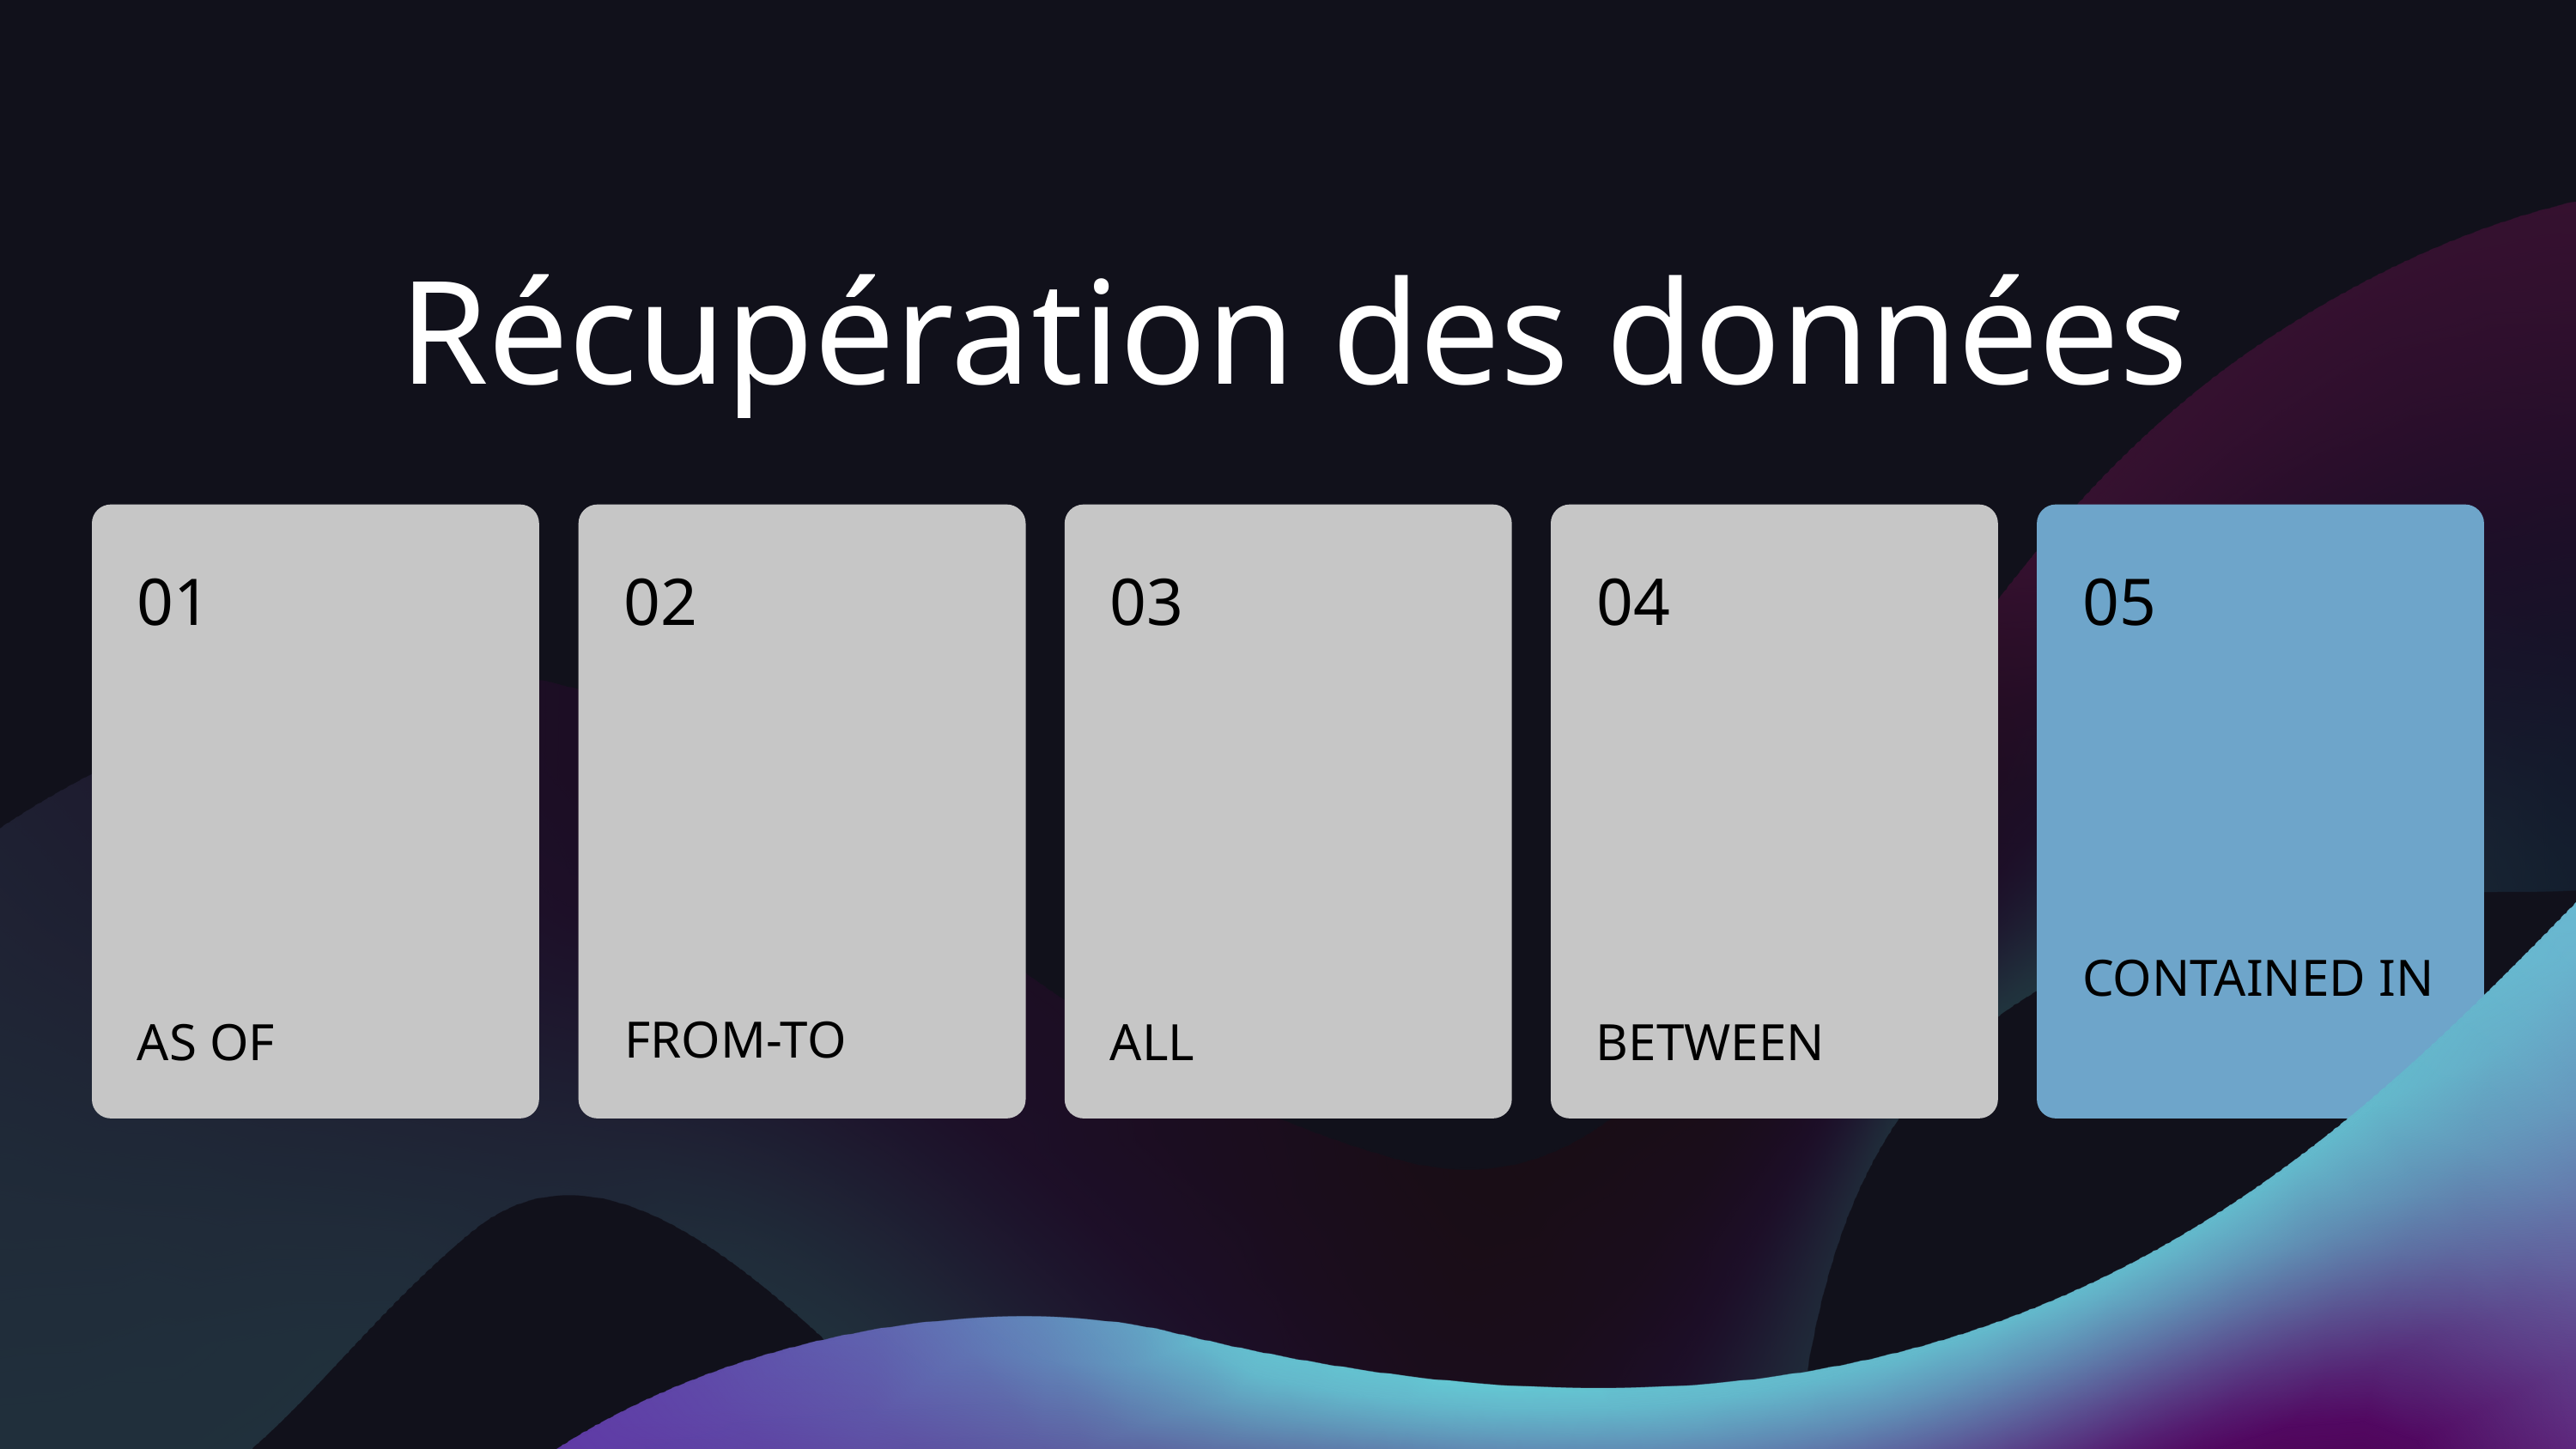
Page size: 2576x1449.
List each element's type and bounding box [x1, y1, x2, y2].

text_box [91, 504, 540, 1119]
text_box [578, 504, 1026, 613]
text_box [1064, 504, 1512, 613]
text_box [1550, 504, 1999, 613]
picture [0, 182, 2576, 1449]
text_box [2036, 504, 2485, 613]
